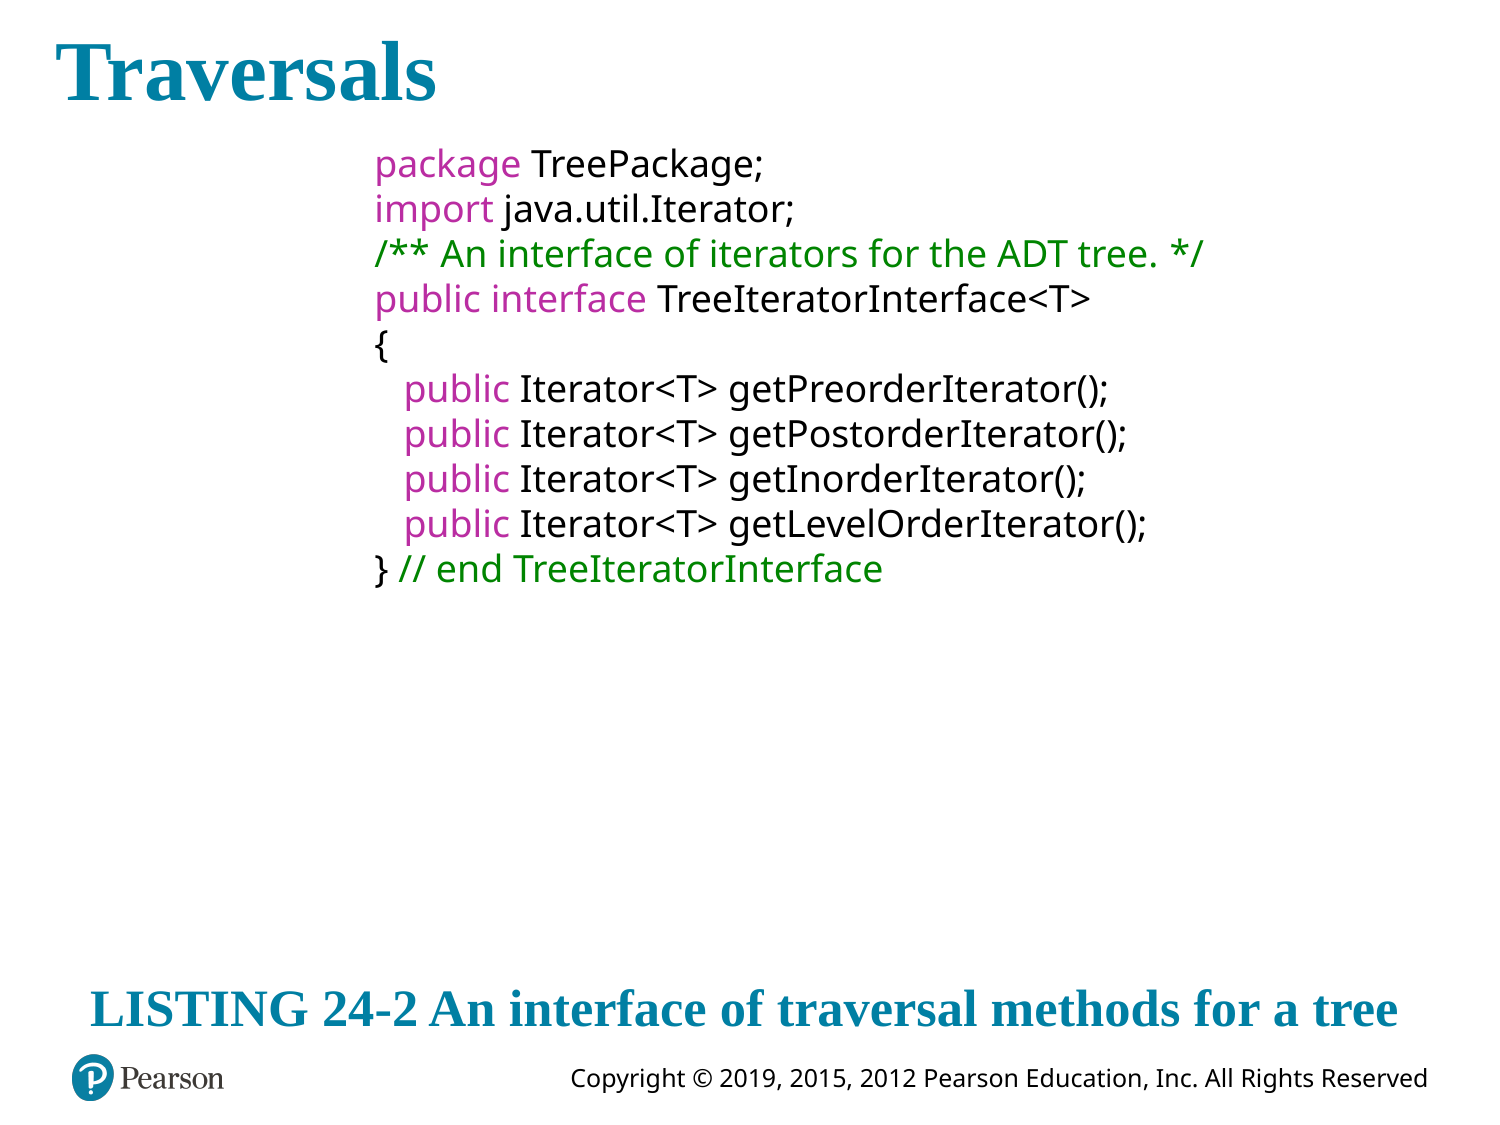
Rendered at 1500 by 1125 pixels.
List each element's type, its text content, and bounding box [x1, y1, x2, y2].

title Traversals [40, 0, 1438, 133]
text_box package TreePackage; import java.util.Iterator; /** An interface of iterators for the ADT tree. */ public interface TreeIteratorInterface<T> { public Iterator<T> getPreorderIterator(); public Iterator<T> getPostorderIterator(); public Iterator<T> getInorderIterator(); public Iterator<T> getLevelOrderIterator(); } // end TreeIteratorInterface [366, 132, 1212, 598]
picture [80, 1063, 106, 1088]
picture [72, 1087, 83, 1101]
picture [98, 1054, 224, 1101]
picture [72, 1054, 88, 1070]
list LISTING 24-2 An interface of traversal methods for a tree [74, 955, 1426, 1053]
